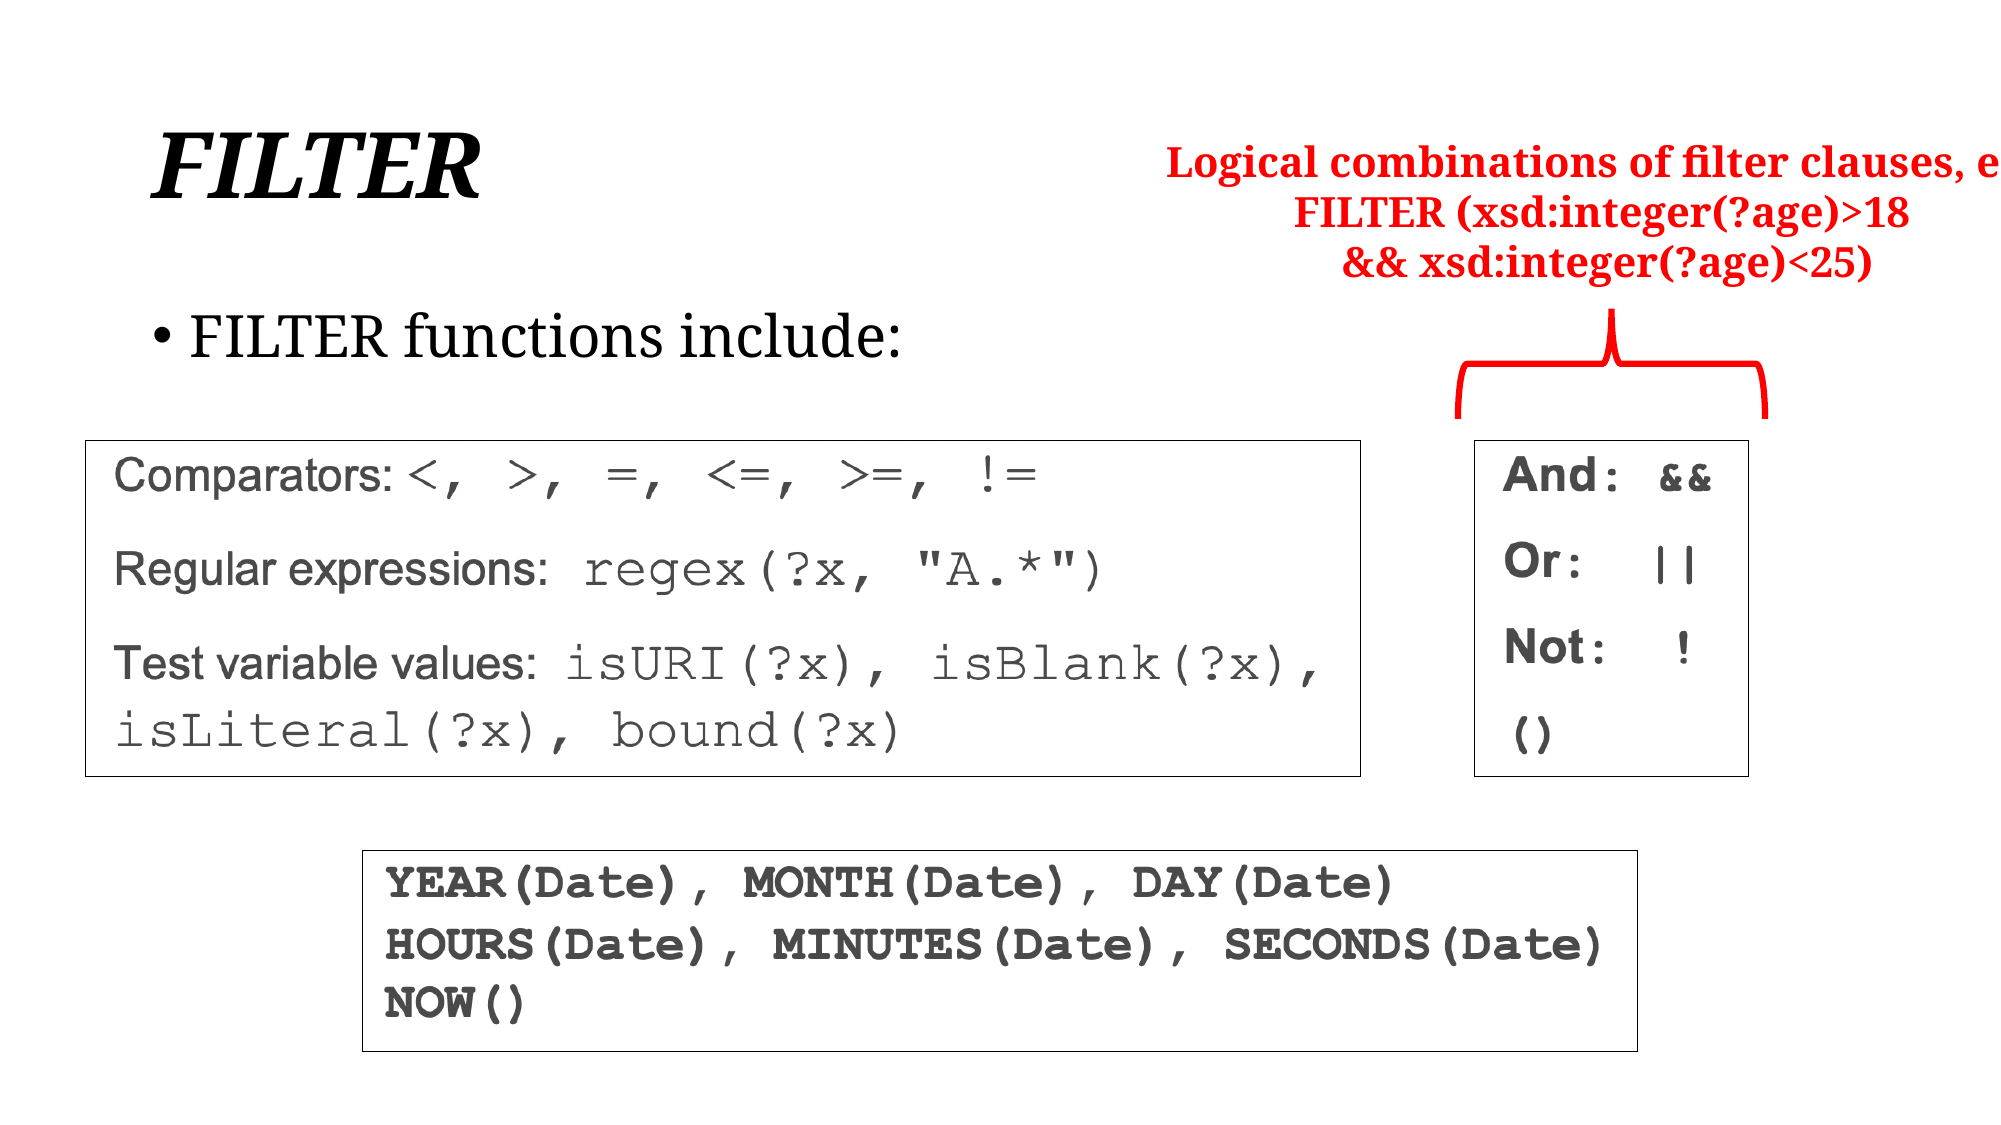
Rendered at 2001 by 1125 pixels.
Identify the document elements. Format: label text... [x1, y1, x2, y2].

title FILTER [137, 59, 1863, 278]
picture [362, 850, 1638, 1052]
picture [1474, 440, 1749, 778]
text_box Logical combinations of filter clauses, e.g. FILTER (xsd:integer(?age)>18 && xsd:integer(?age)<25) [1151, 128, 2000, 294]
picture [85, 440, 1361, 778]
text_box [1457, 308, 1766, 419]
list FILTER functions include: [137, 299, 1863, 1125]
